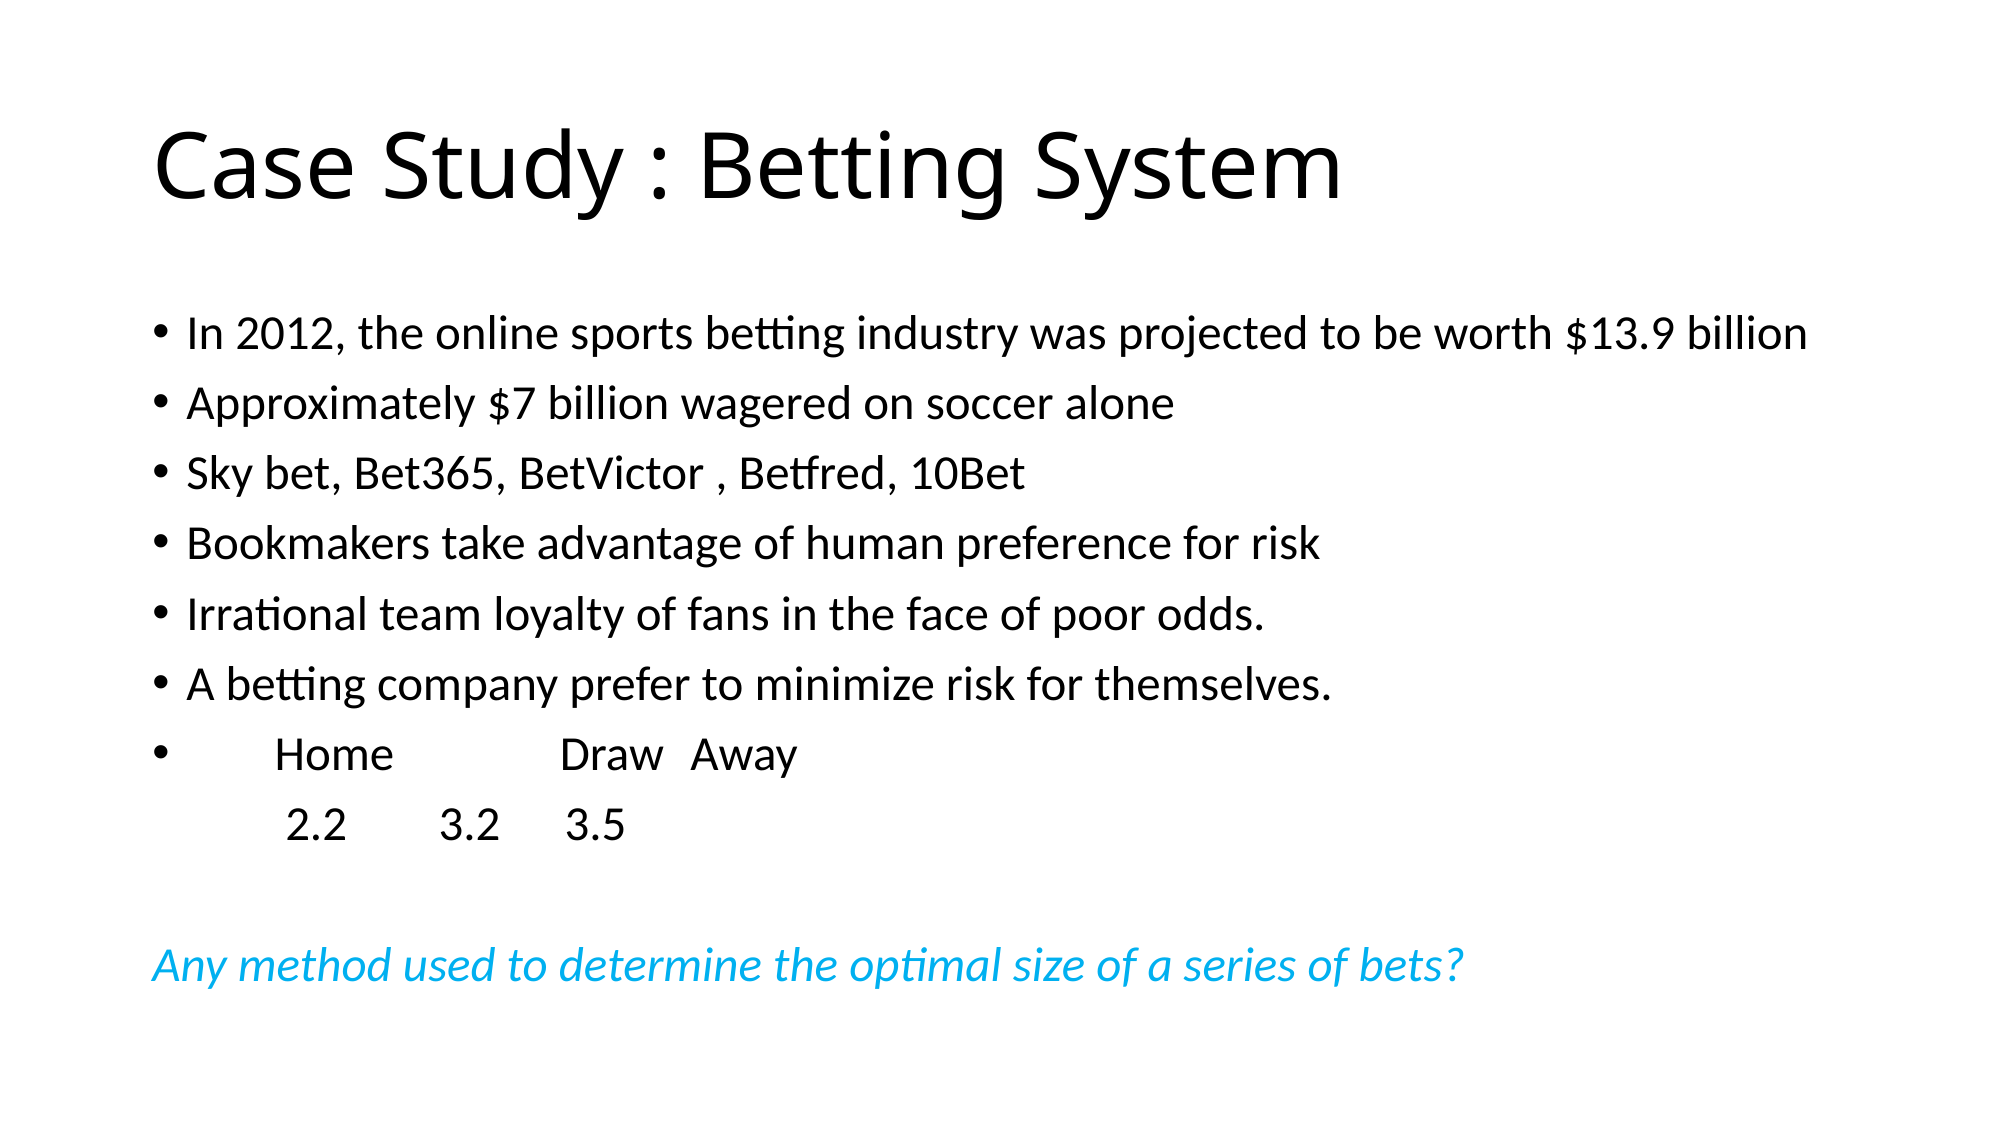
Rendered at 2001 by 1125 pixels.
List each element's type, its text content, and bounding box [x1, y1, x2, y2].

list In 2012, the online sports betting industry was projected to be worth $13.9 billion Approximately $7 billion wagered on soccer alone Sky bet, Bet365, BetVictor , Betfred, 10Bet Bookmakers take advantage of human preference for risk Irrational team loyalty of fans in the face of poor odds. A betting company prefer to minimize risk for themselves. Home Draw Away 2.2 3.2 3.5 Any method used to determine the optimal size of a series of bets? [137, 299, 1863, 1014]
title Case Study : Betting System [137, 59, 1863, 278]
